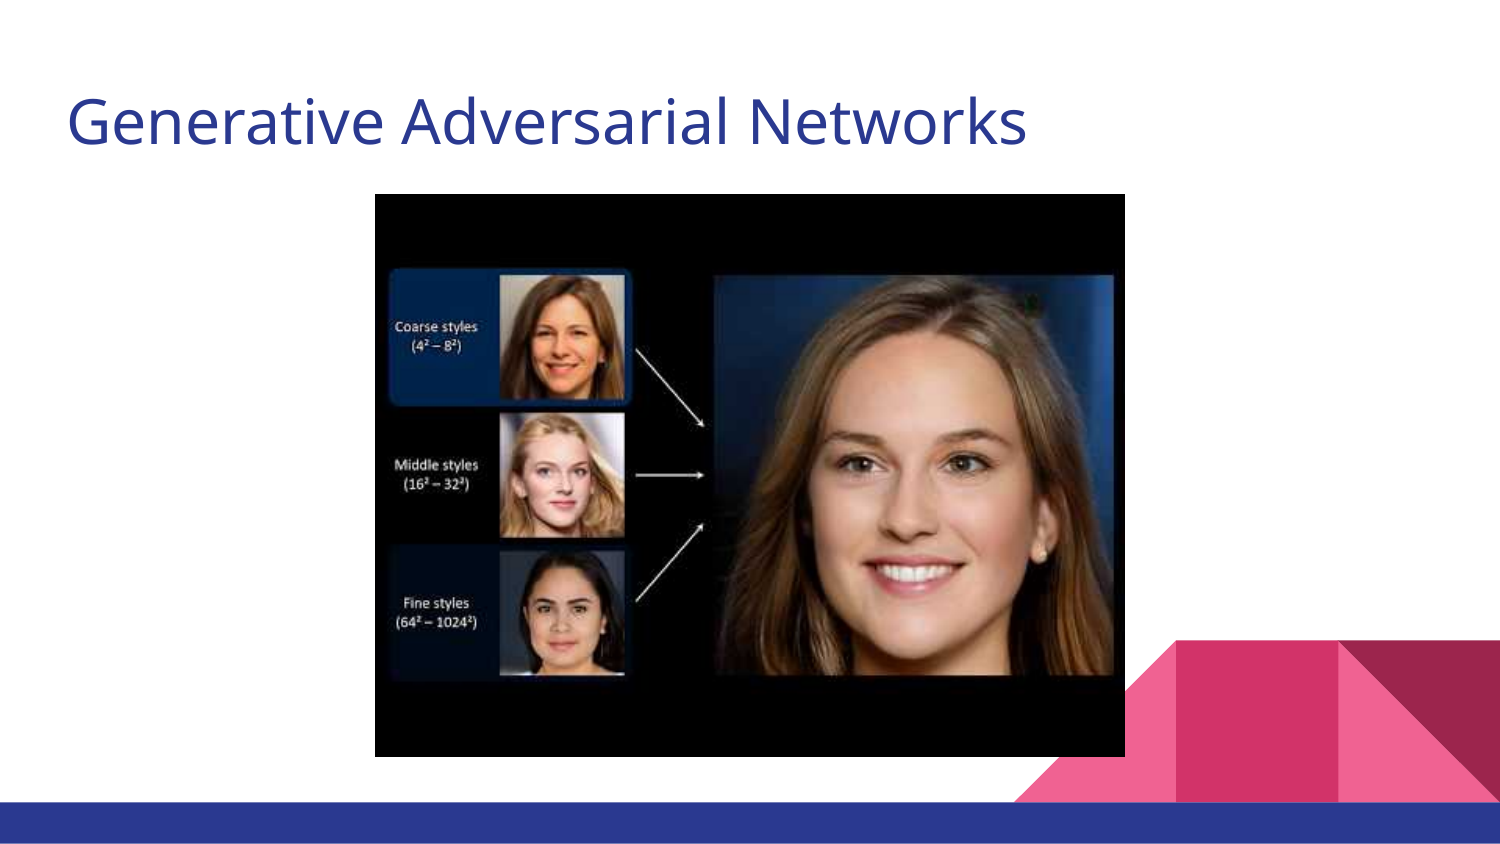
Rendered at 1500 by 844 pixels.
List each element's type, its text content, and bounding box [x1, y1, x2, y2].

picture [374, 194, 1126, 758]
title Generative Adversarial Networks [51, 67, 1449, 167]
